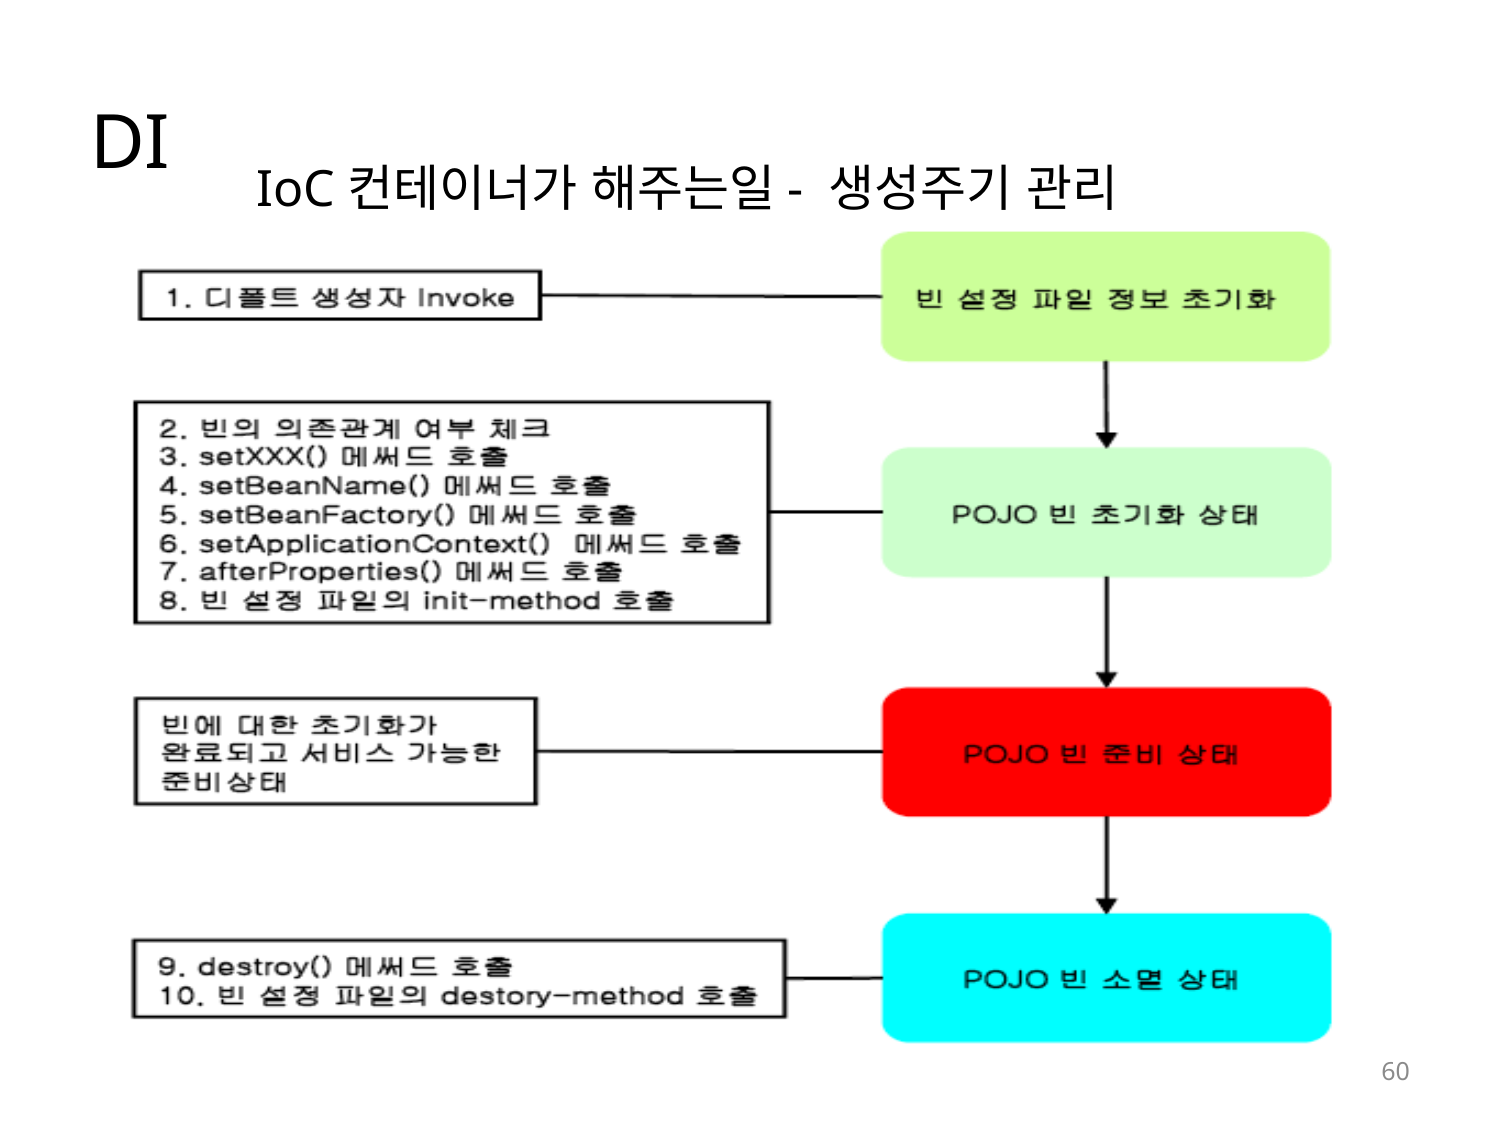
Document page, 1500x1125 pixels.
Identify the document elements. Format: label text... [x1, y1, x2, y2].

text_box IoC컨테이너가 해주는일- 생성주기 관리 [242, 148, 1199, 218]
title DI [75, 45, 1425, 233]
slide_number 60 [1074, 1042, 1425, 1103]
picture [111, 219, 1377, 1071]
